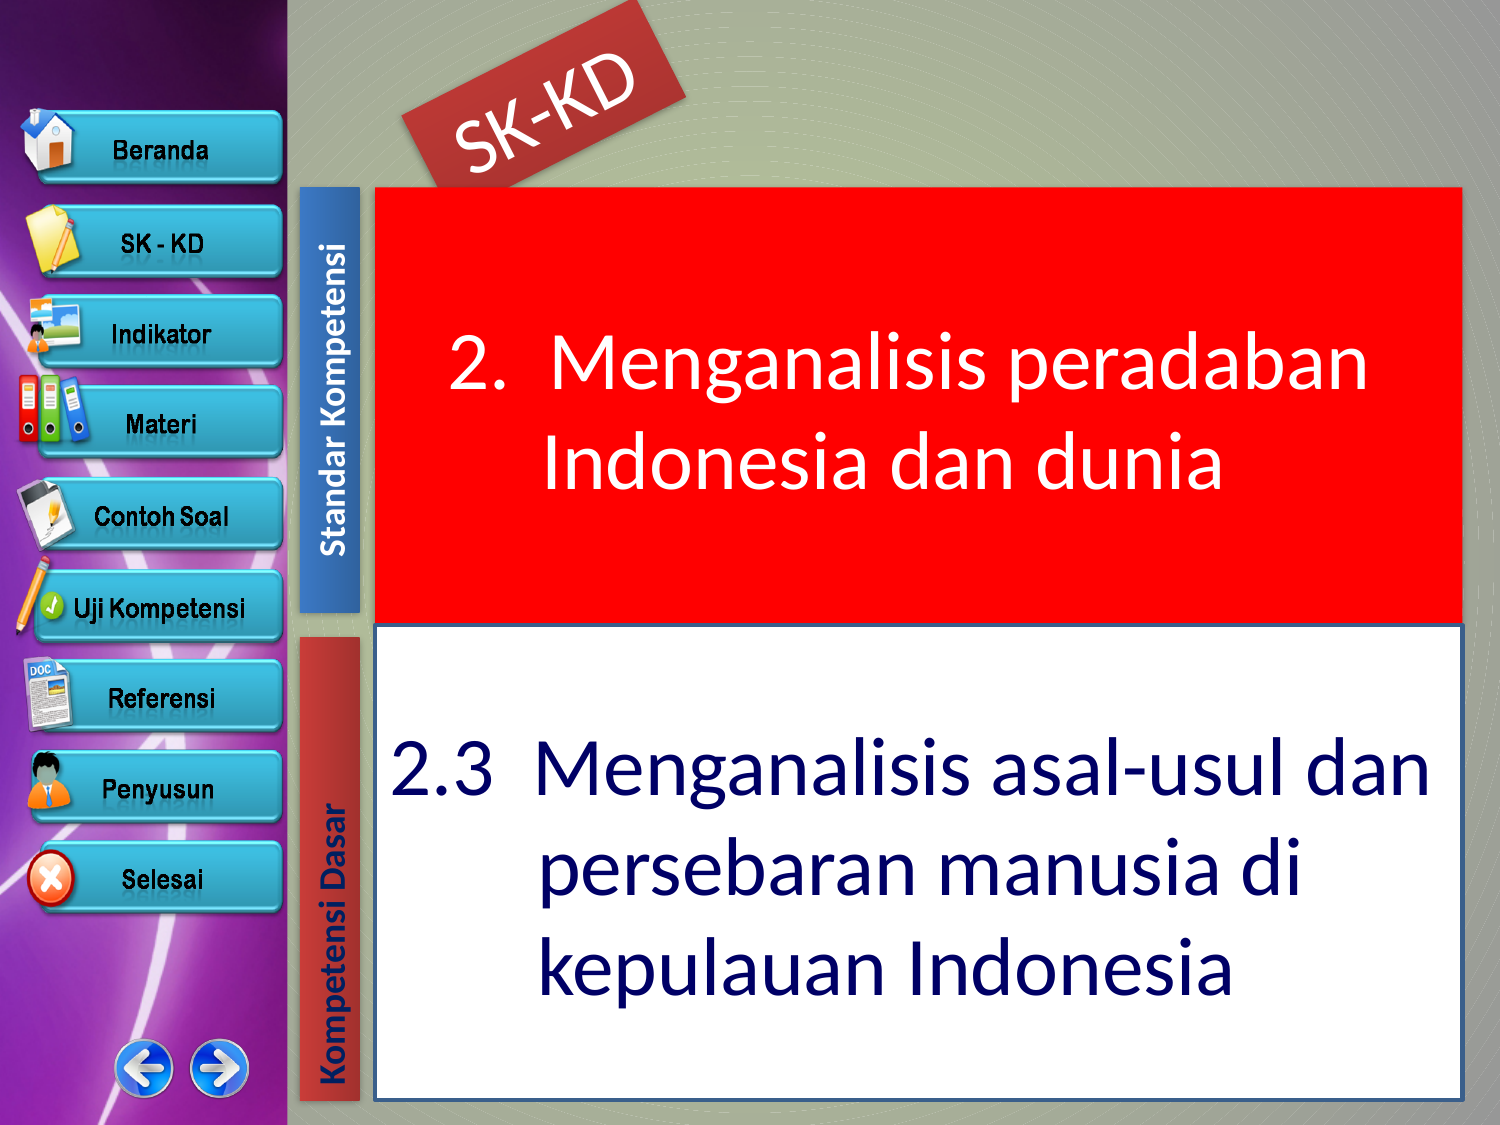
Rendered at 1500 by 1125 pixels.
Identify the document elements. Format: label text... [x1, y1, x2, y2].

picture [0, 0, 288, 1125]
text_box Kompetensi Dasar [299, 637, 360, 1101]
text_box 2.3 Menganalisis asal-usul dan persebaran manusia di kepulauan Indonesia [373, 623, 1465, 1102]
title SK-KD [401, 0, 687, 185]
text_box Standar Kompetensi [299, 187, 360, 613]
text_box 2. Menganalisis peradaban Indonesia dan dunia [375, 187, 1463, 623]
